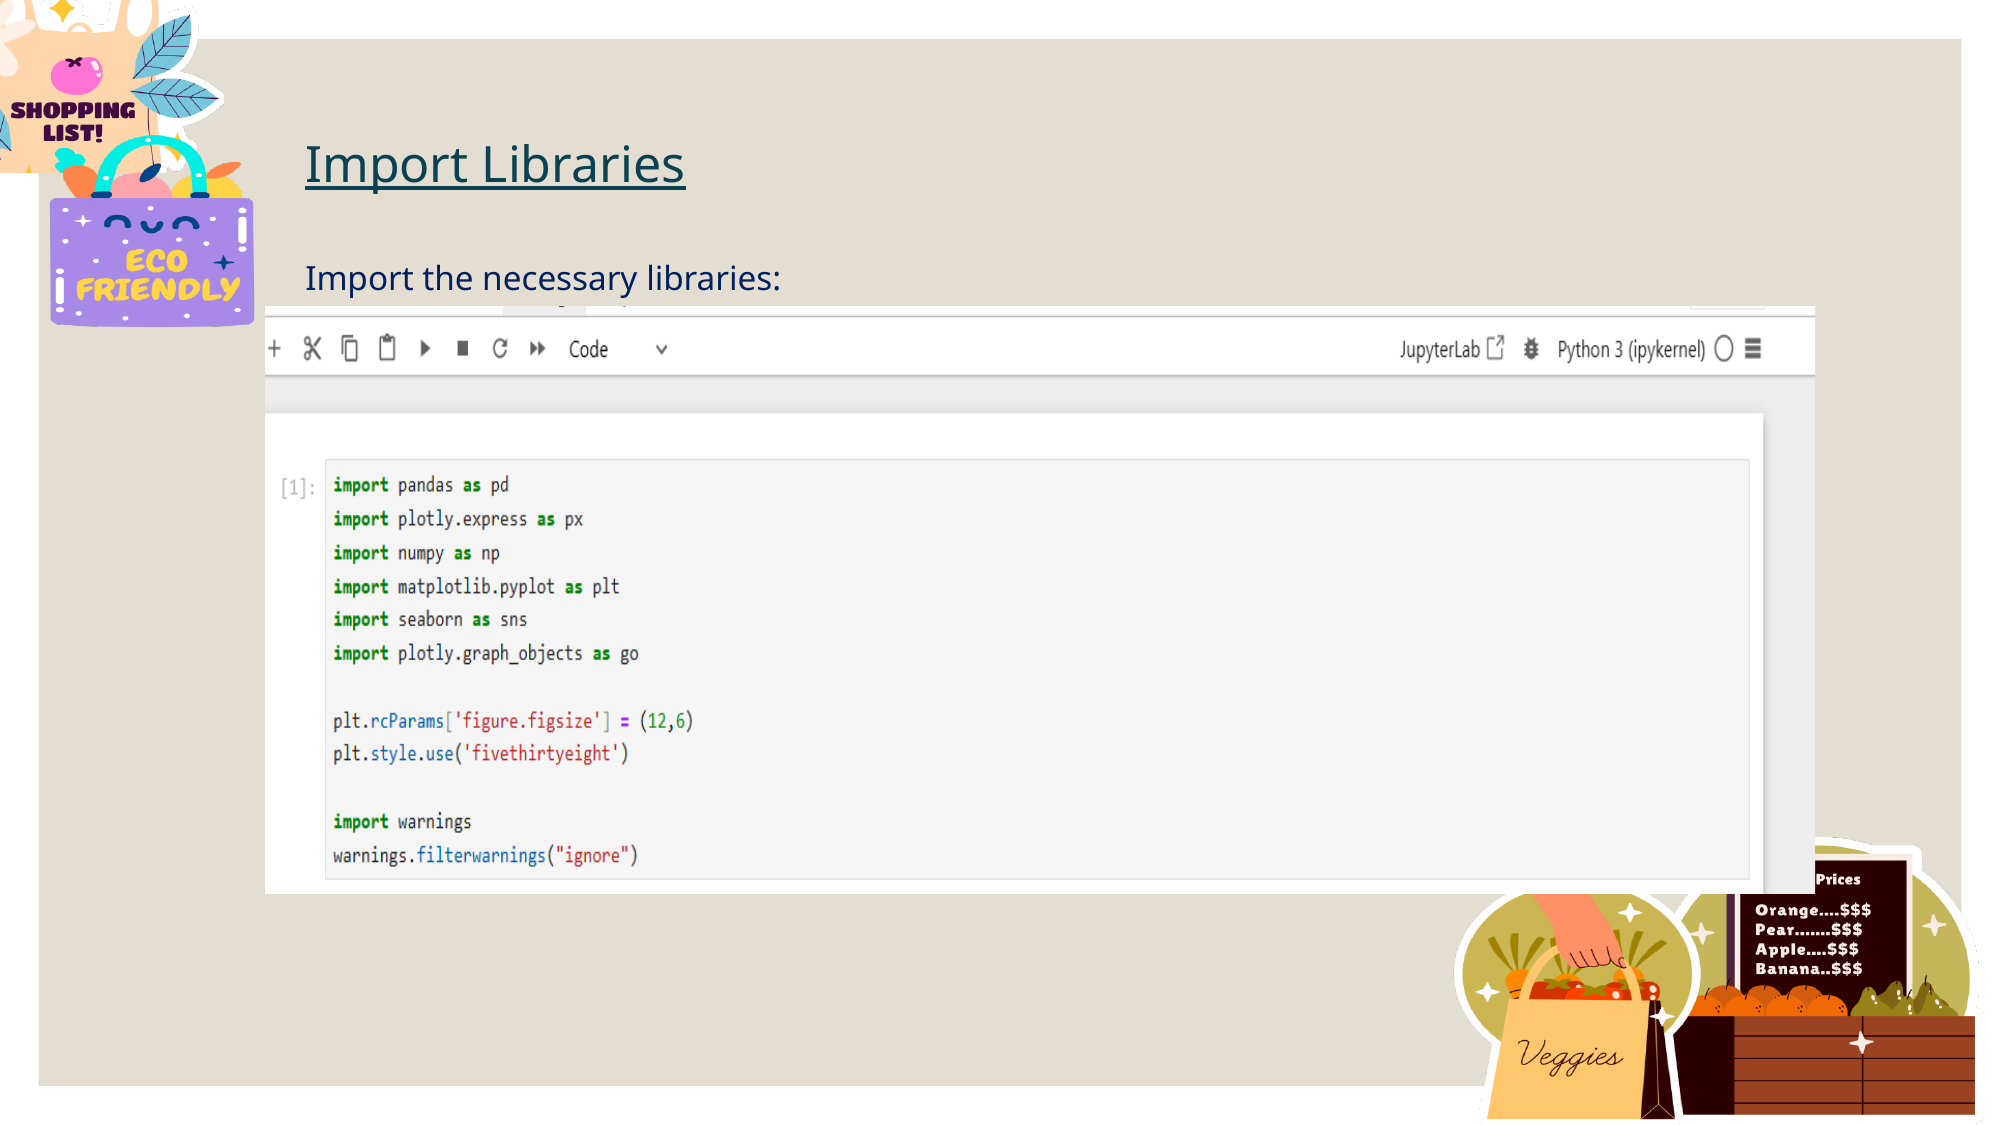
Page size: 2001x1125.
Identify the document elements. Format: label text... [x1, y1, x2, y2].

text_box Import Libraries Import the necessary libraries: [290, 125, 1340, 302]
picture [0, 0, 1984, 1125]
